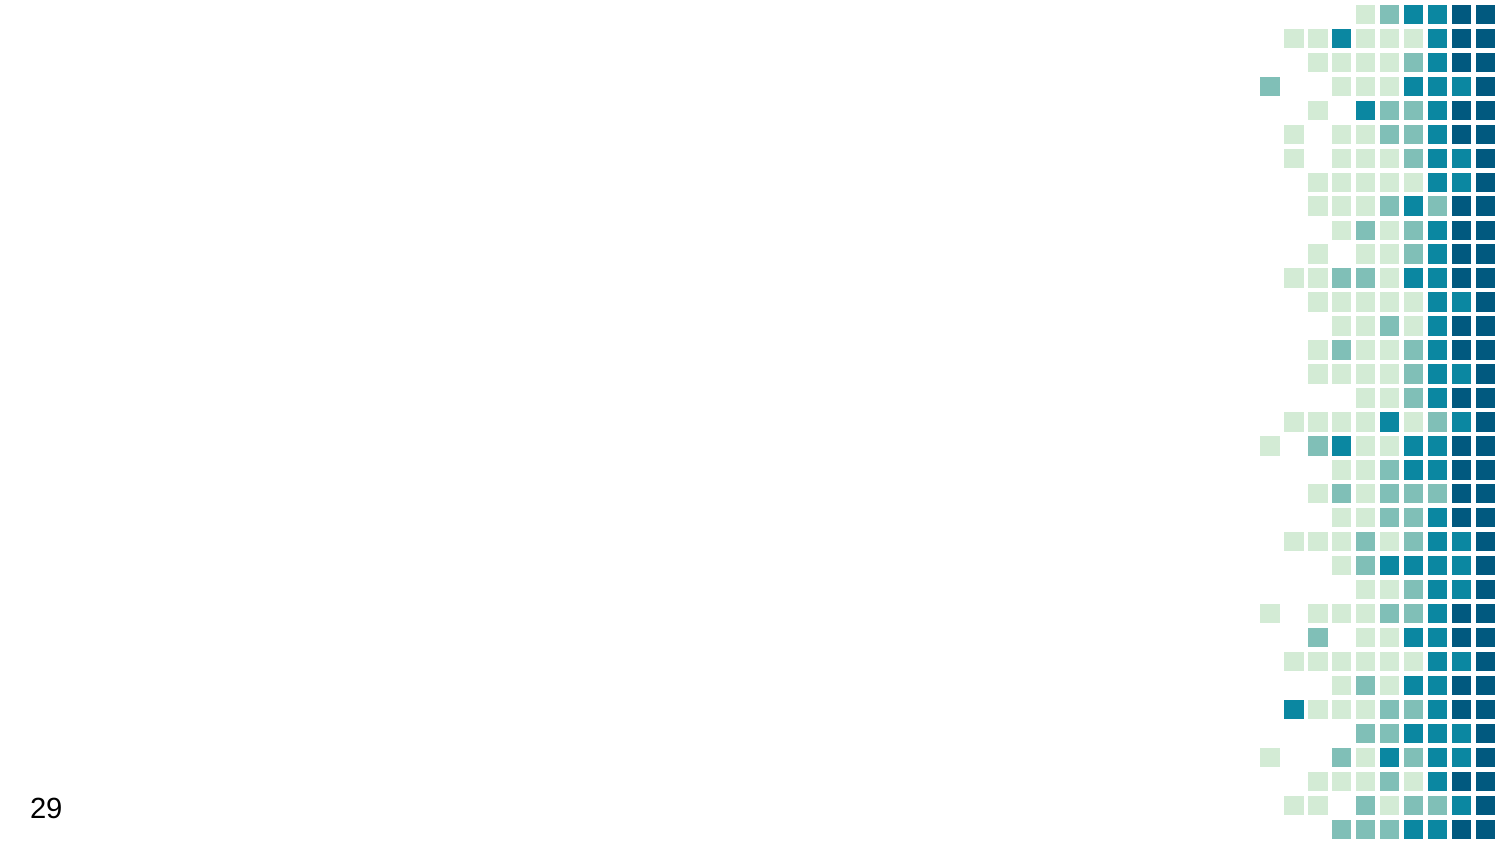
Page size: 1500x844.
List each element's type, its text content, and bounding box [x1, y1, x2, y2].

slide_number 29 [15, 774, 105, 839]
